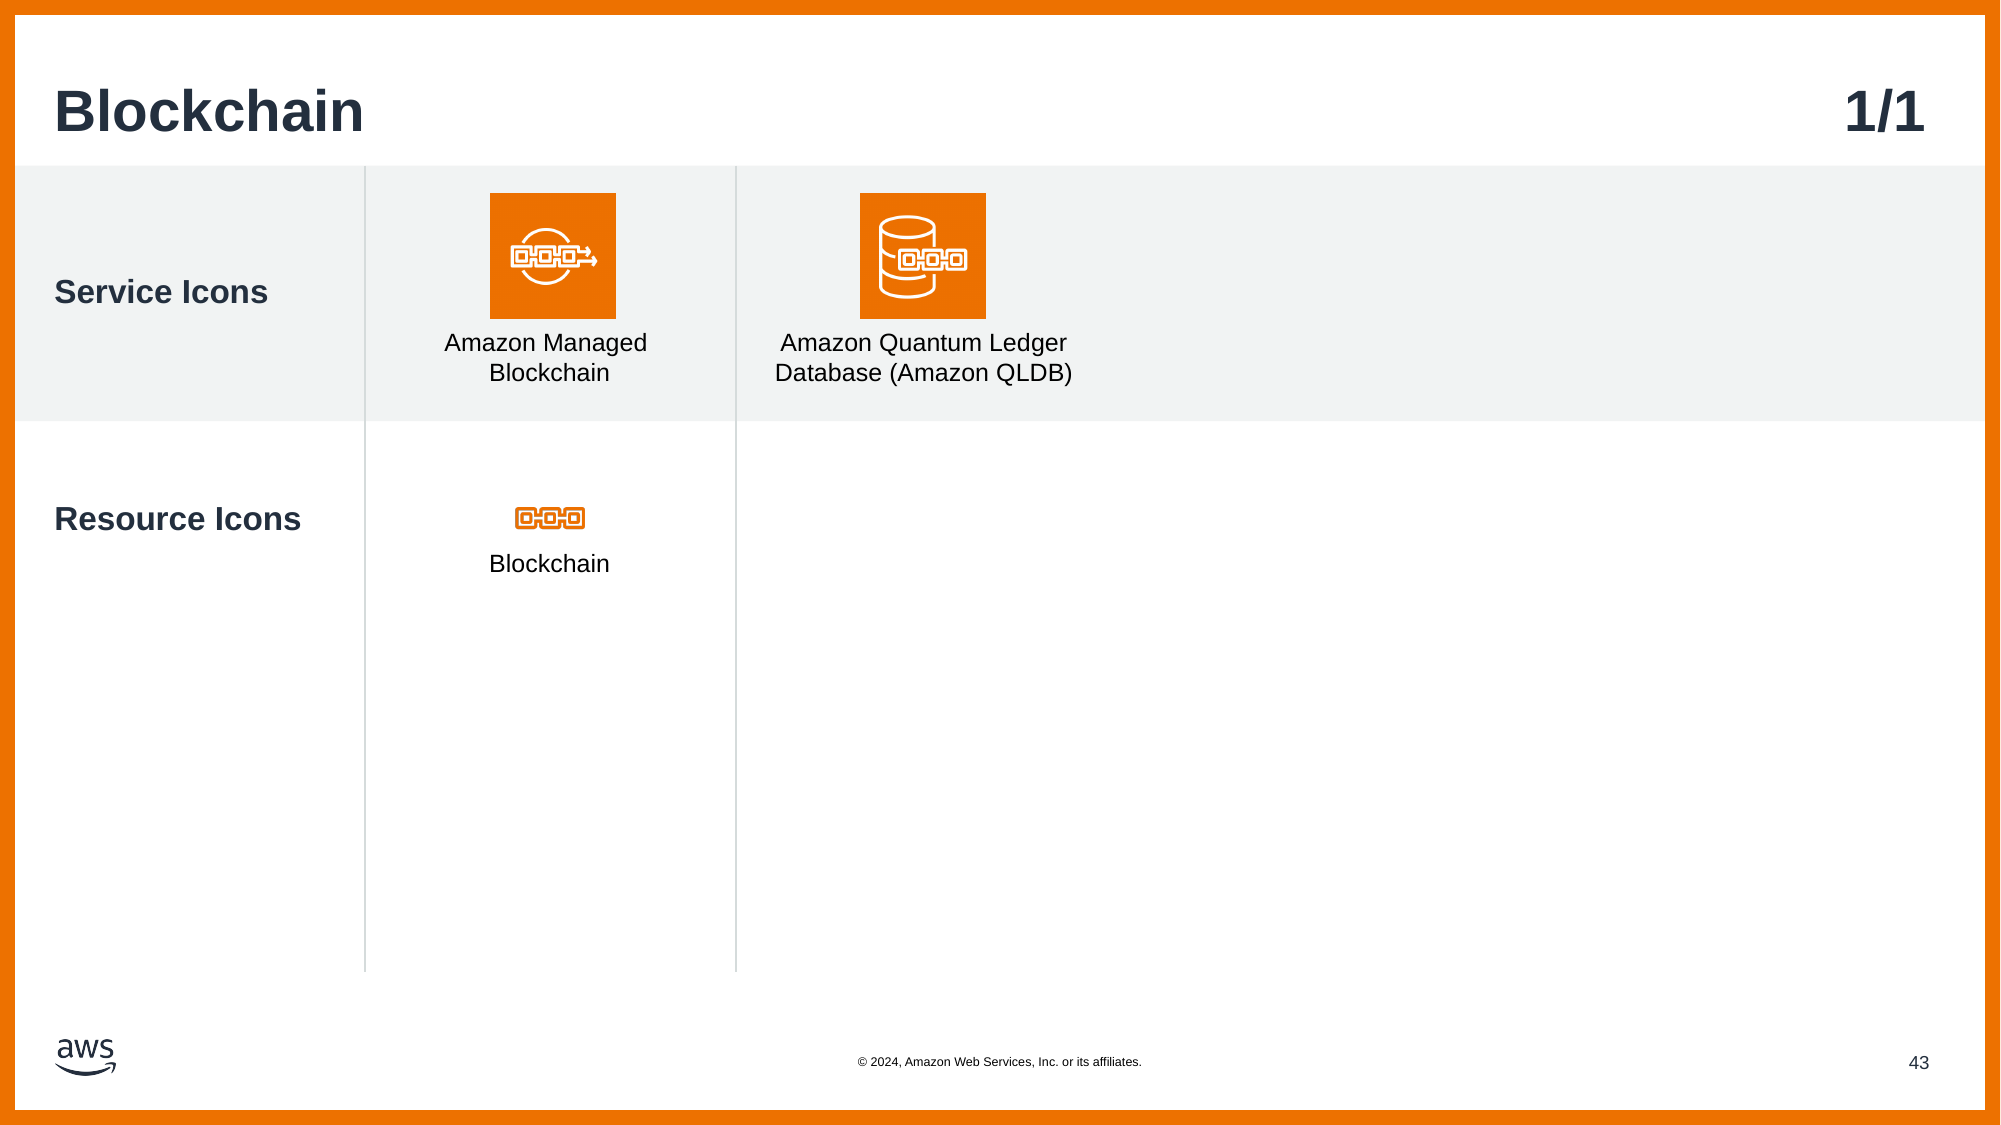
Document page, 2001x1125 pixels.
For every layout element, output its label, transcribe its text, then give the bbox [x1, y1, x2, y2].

text_box Amazon Managed Blockchain [363, 319, 735, 394]
picture [512, 480, 588, 556]
title Blockchain 1/1 [39, 59, 1945, 166]
picture [860, 193, 986, 319]
text_box Amazon Quantum Ledger Database (Amazon QLDB) [736, 319, 1113, 394]
footer © 2024, Amazon Web Services, Inc. or its affiliates. [662, 1031, 1338, 1092]
text_box Blockchain [427, 539, 673, 585]
picture [55, 1039, 116, 1076]
picture [490, 193, 616, 319]
slide_number 43 [1494, 1031, 1945, 1092]
